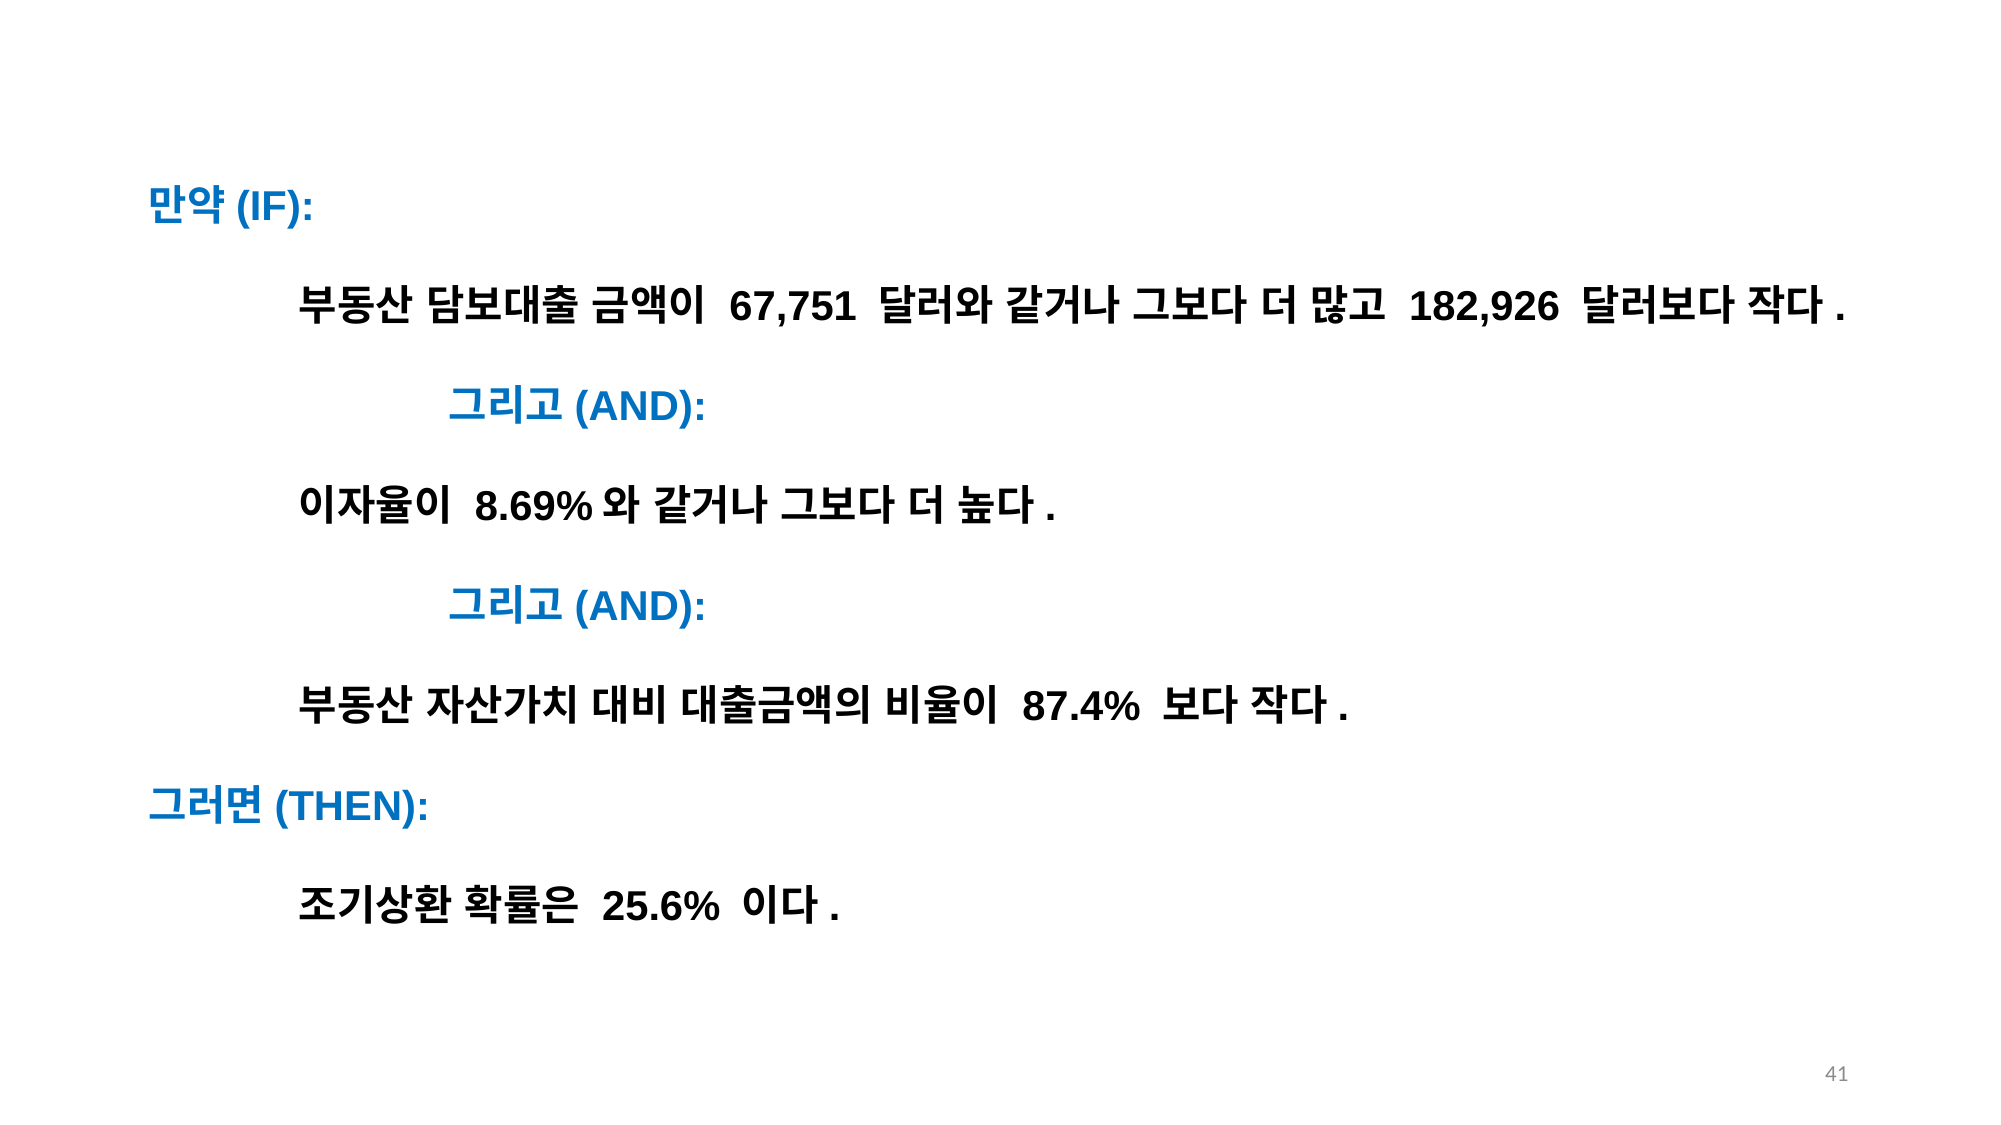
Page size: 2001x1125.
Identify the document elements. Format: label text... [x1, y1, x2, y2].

slide_number 40 [1413, 1042, 1864, 1103]
text_box 만약(IF): 부동산 담보대출 금액이 67,751 달러와 같거나 그보다 더 많고 182,926 달러보다 작다. 그리고(AND): 이자율이 8.69%와 같거나 그보다 더 높다. 그리고(AND): 부동산 자산가치 대비 대출금액의 비율이 87.4% 보다 작다. 그러면(THEN): 조기상환 확률은 25.6% 이다. [134, 171, 1861, 937]
